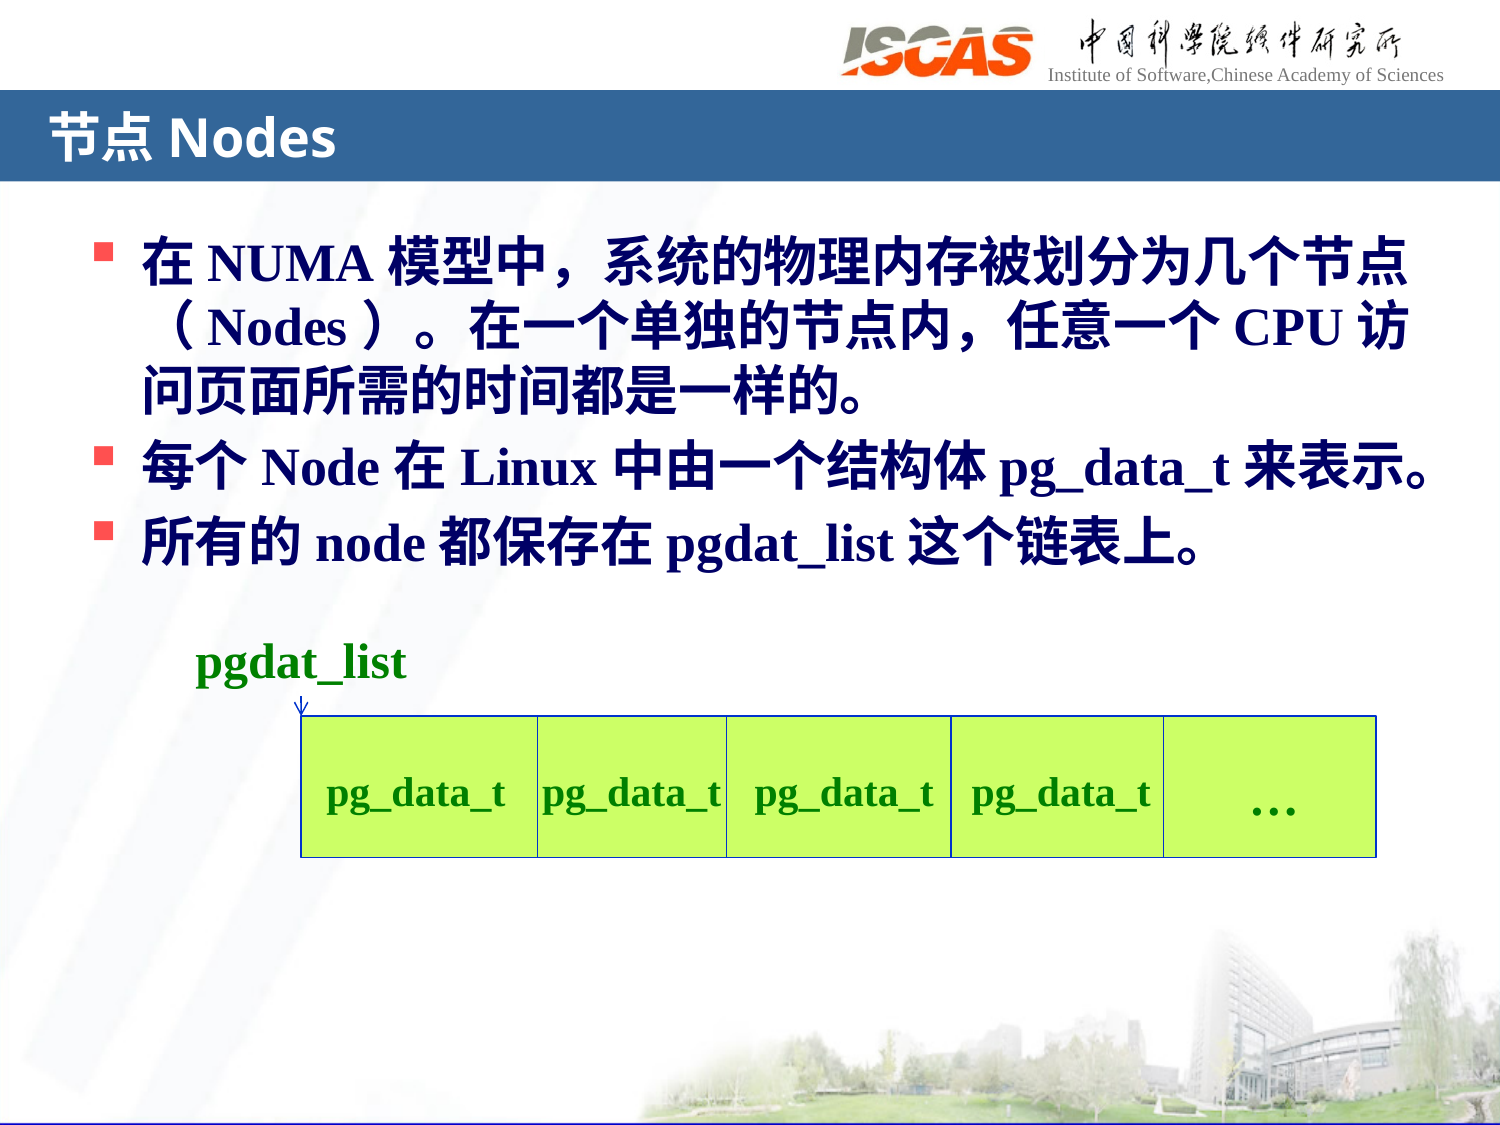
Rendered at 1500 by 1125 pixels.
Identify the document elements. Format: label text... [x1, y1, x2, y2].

picture [837, 18, 1045, 87]
title 节点Nodes [0, 89, 1500, 182]
picture [1077, 15, 1402, 71]
picture [0, 182, 1500, 1125]
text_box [147, 621, 1381, 858]
list 在NUMA模型中，系统的物理内存被划分为几个节点（Nodes）。在一个单独的节点内，任意一个CPU访问页面所需的时间都是一样的。 每个Node在Linux中由一个结构体pg_data_t来表示。 所有的node都保存在pgdat_list这个链表上。 [73, 219, 1427, 1024]
